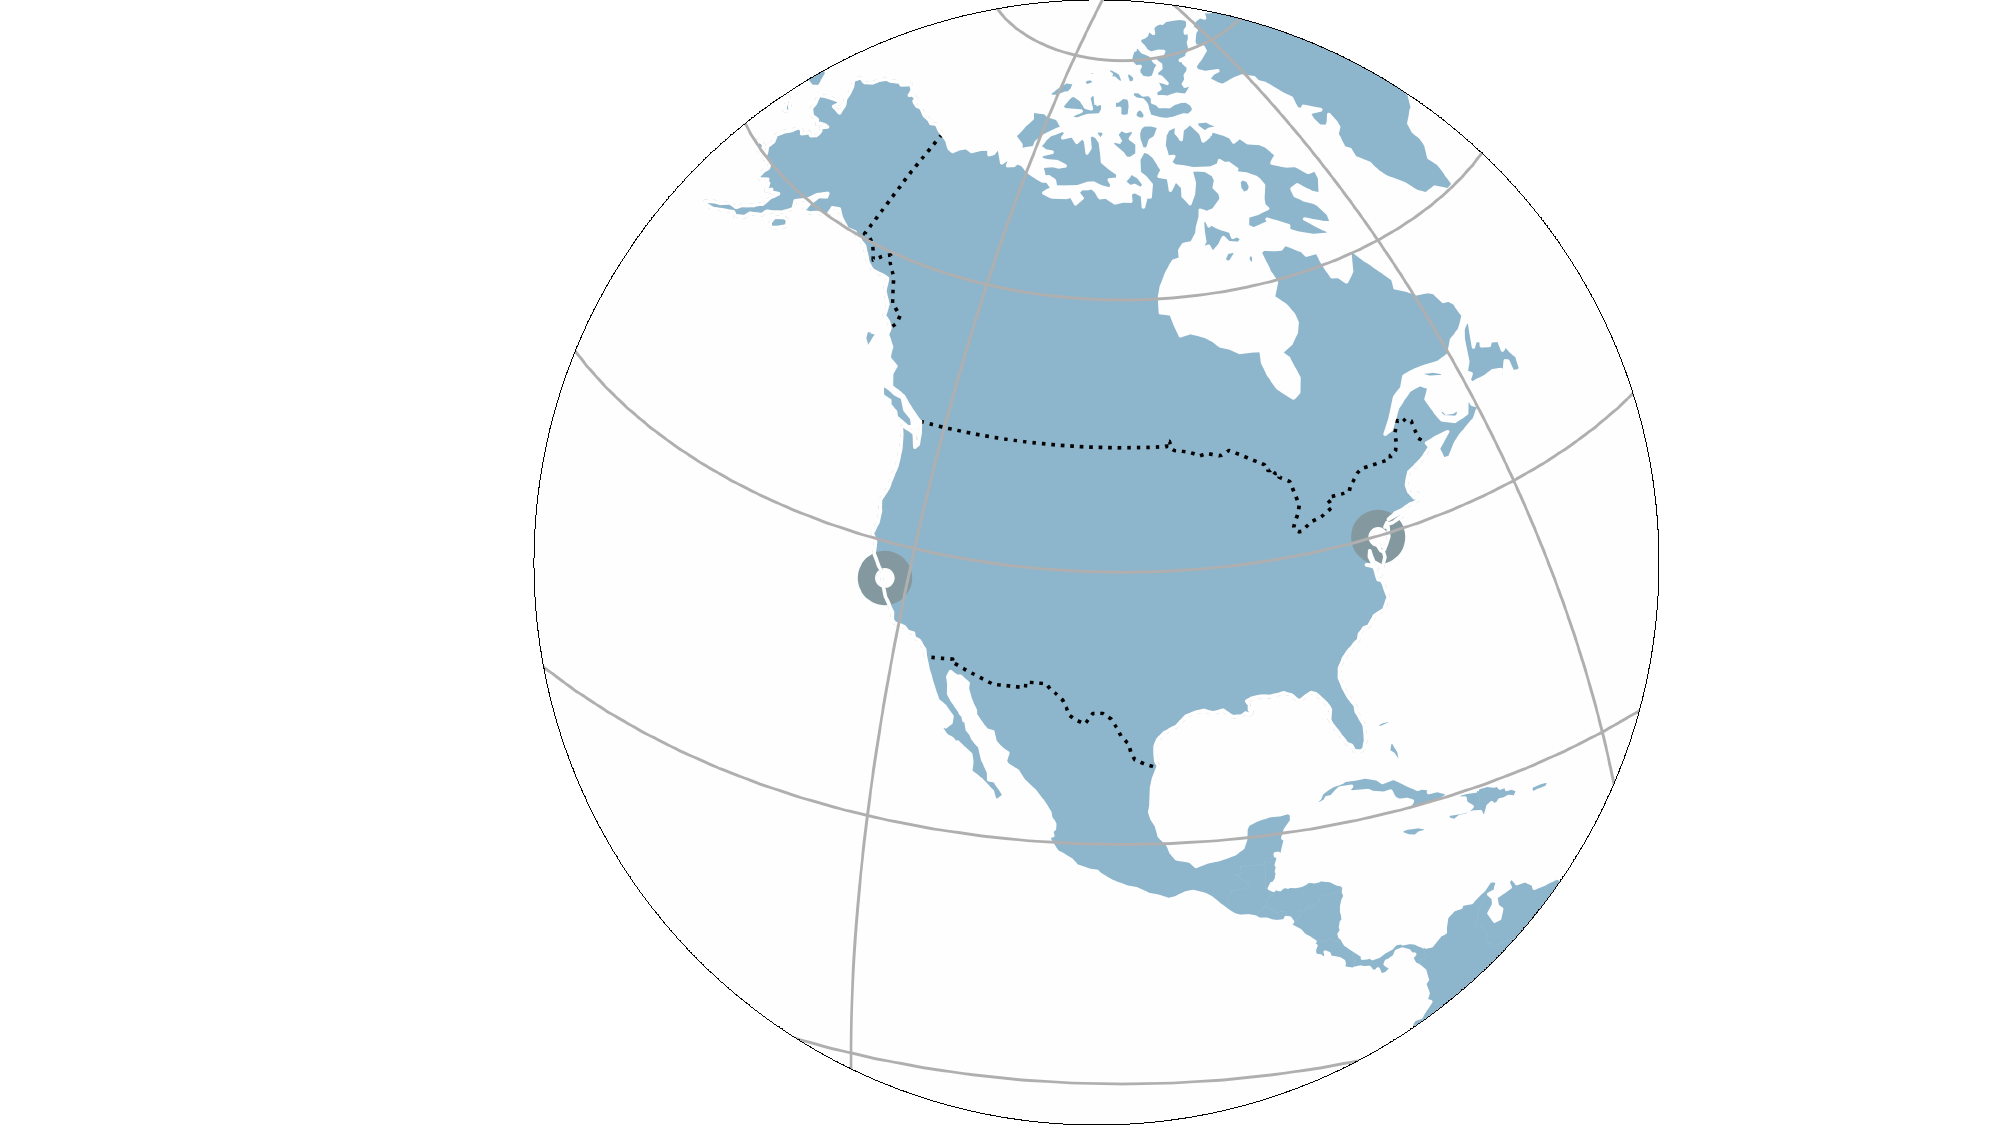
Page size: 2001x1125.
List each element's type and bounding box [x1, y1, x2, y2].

picture [533, 0, 1660, 1125]
